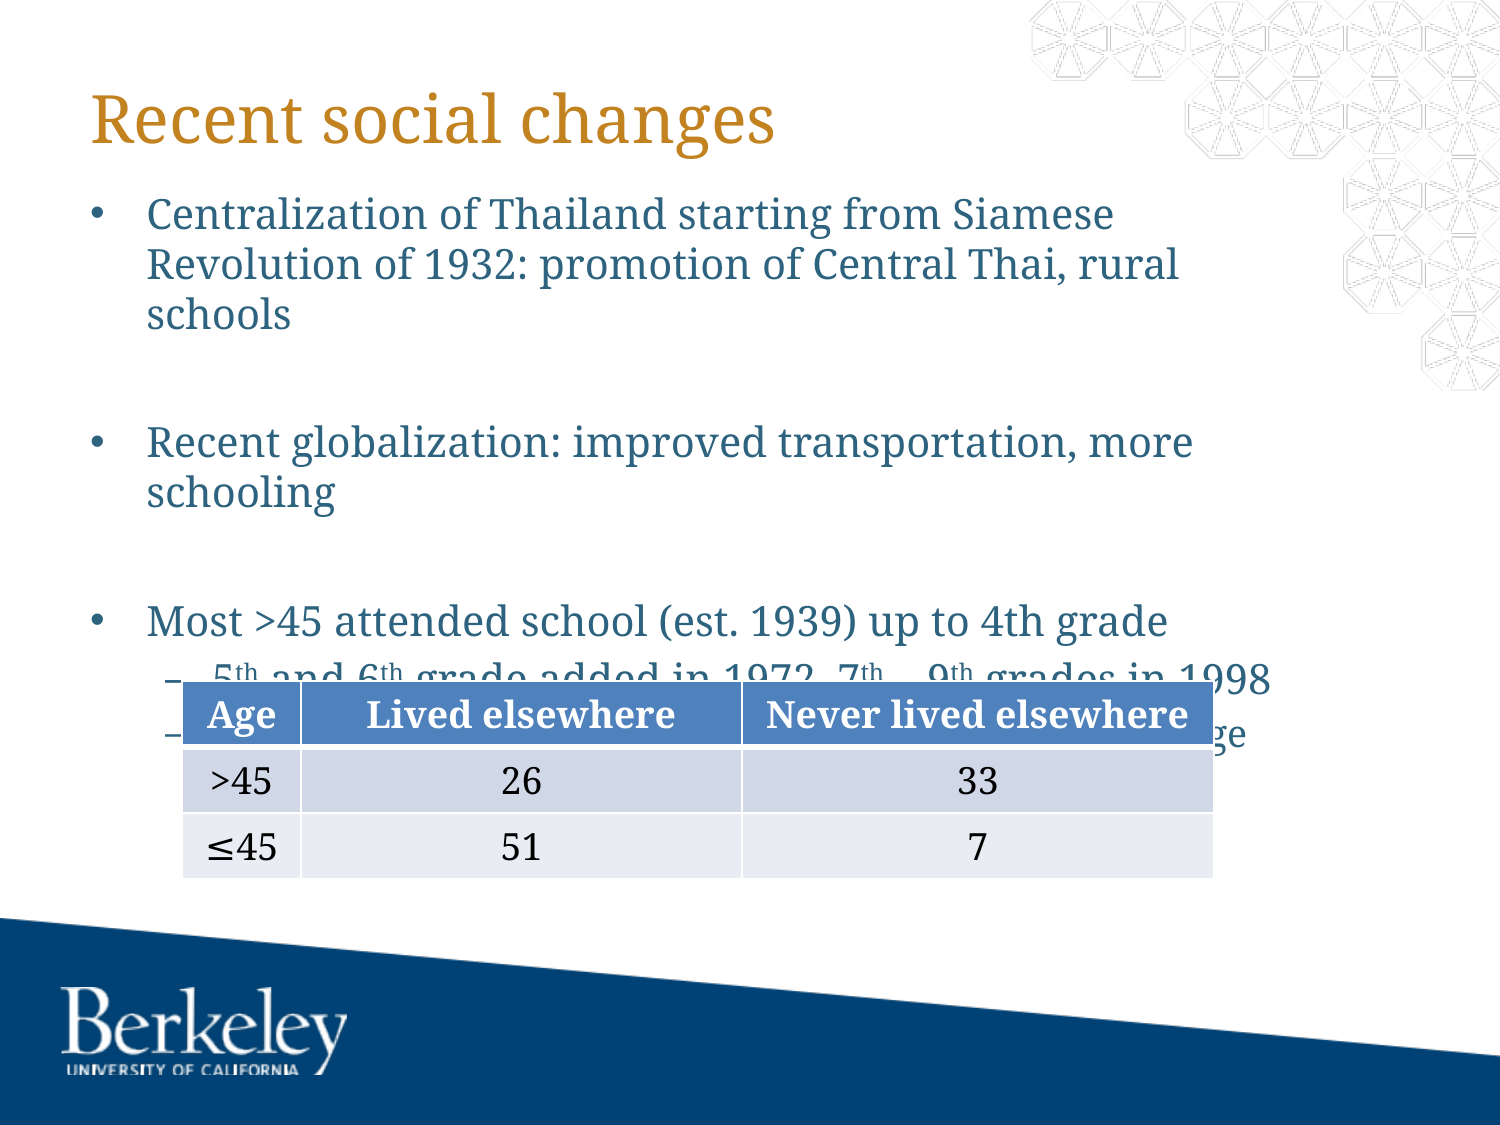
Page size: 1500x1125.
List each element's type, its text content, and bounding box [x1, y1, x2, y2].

table_cell 33 [743, 750, 1213, 812]
table_cell 51 [302, 814, 741, 878]
table_header Lived elsewhere [302, 682, 741, 744]
table_cell 7 [743, 814, 1213, 878]
title Recent social changes [75, 22, 1349, 211]
table_cell >45 [183, 750, 300, 812]
table_header Age [183, 682, 300, 744]
list Centralization of Thailand starting from Siamese Revolution of 1932: promotion of Central Thai, rural schools Recent globalization: improved transportation, more schooling Most >45 attended school (est. 1939) up to 4th grade 5th and 6th grade added in 1972, 7th – 9th grades in 1998 Most younger people finish high school and attend college [75, 180, 1345, 864]
table_cell ≤45 [183, 814, 300, 878]
table_cell 26 [302, 750, 741, 812]
table_header Never lived elsewhere [743, 682, 1213, 744]
